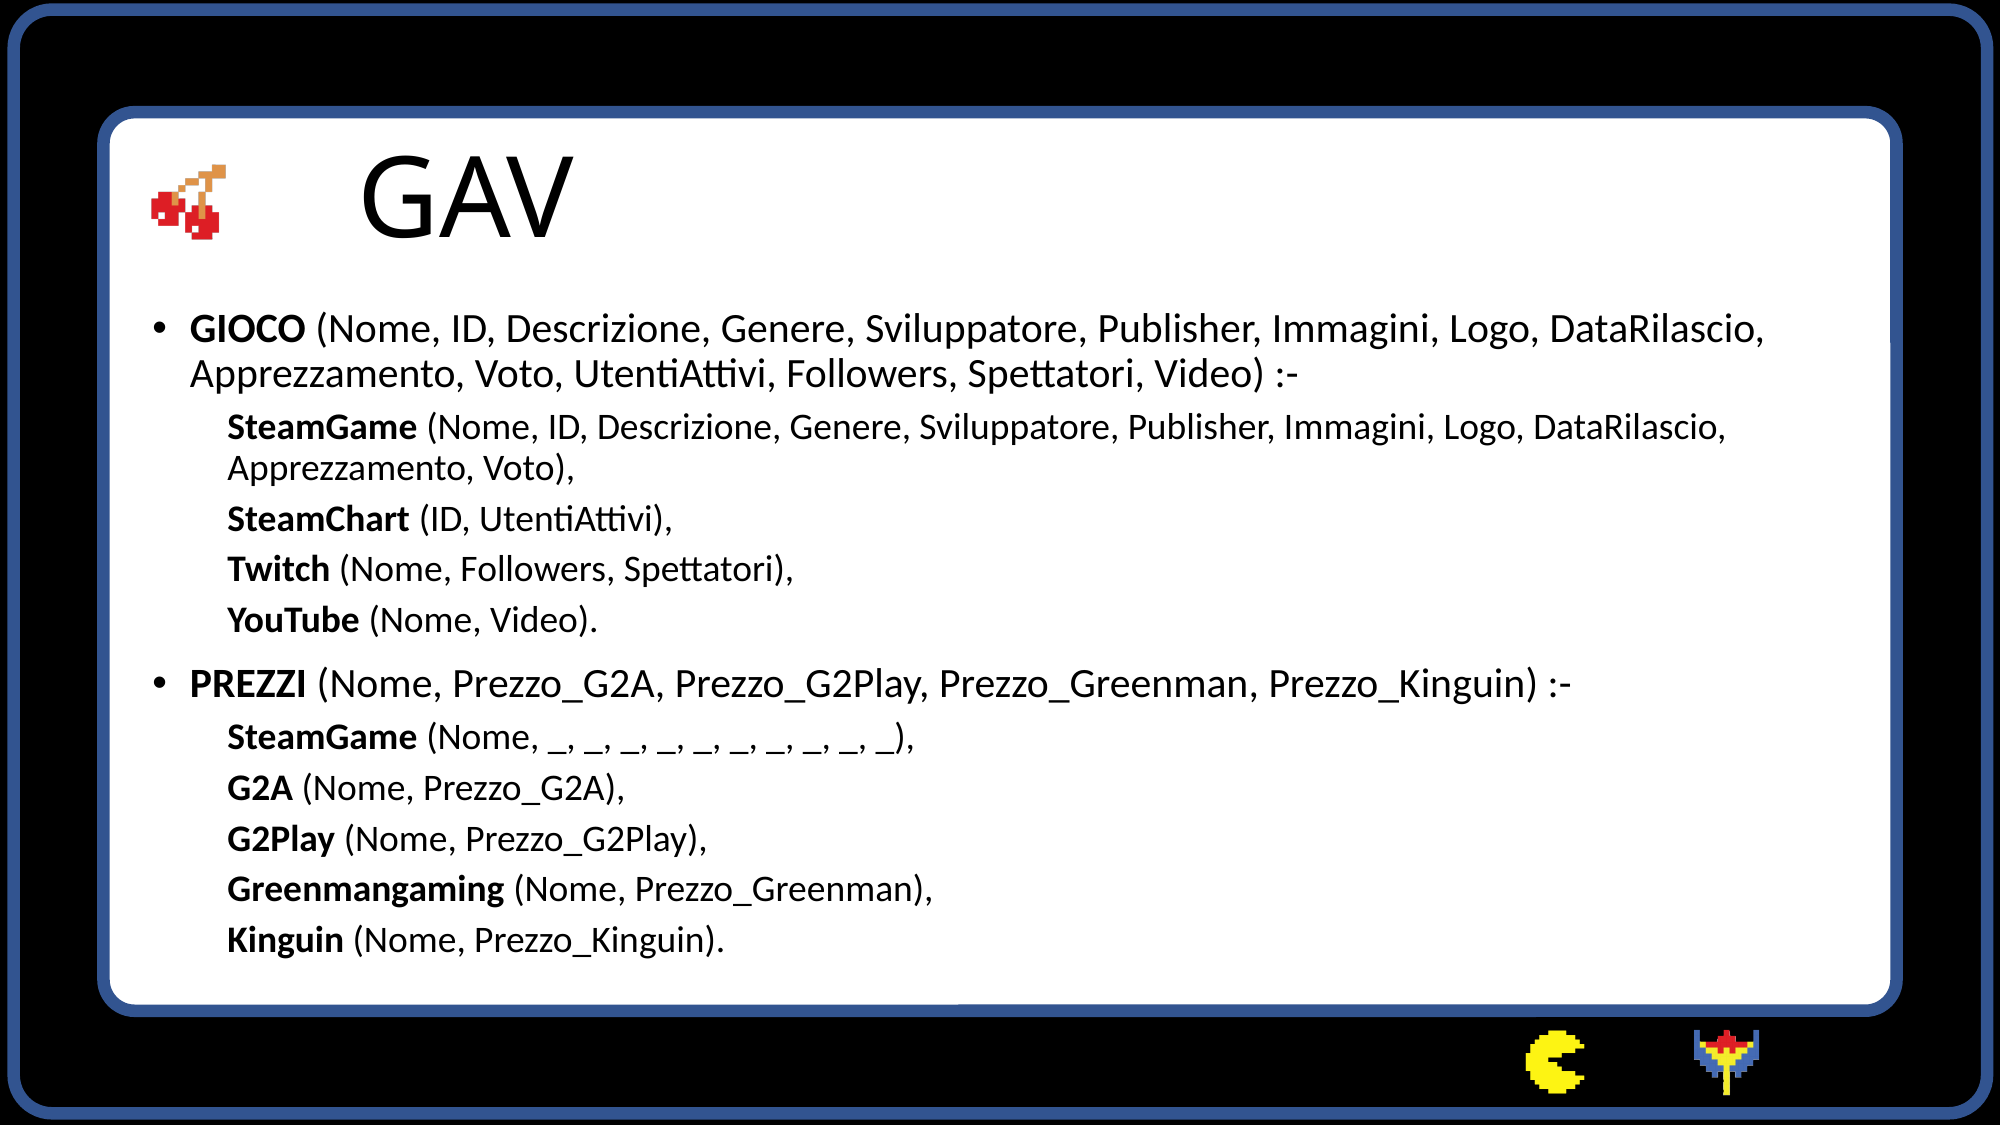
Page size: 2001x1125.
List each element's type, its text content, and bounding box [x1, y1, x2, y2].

text_box [1989, 115, 2000, 1007]
picture [1669, 1021, 1784, 1105]
picture [117, 154, 260, 250]
title GAV [137, 141, 1863, 262]
text_box [12, 8, 1989, 1115]
picture [1518, 1025, 1591, 1098]
text_box [0, 0, 2000, 115]
text_box [0, 115, 12, 1007]
text_box [0, 1007, 2000, 1125]
